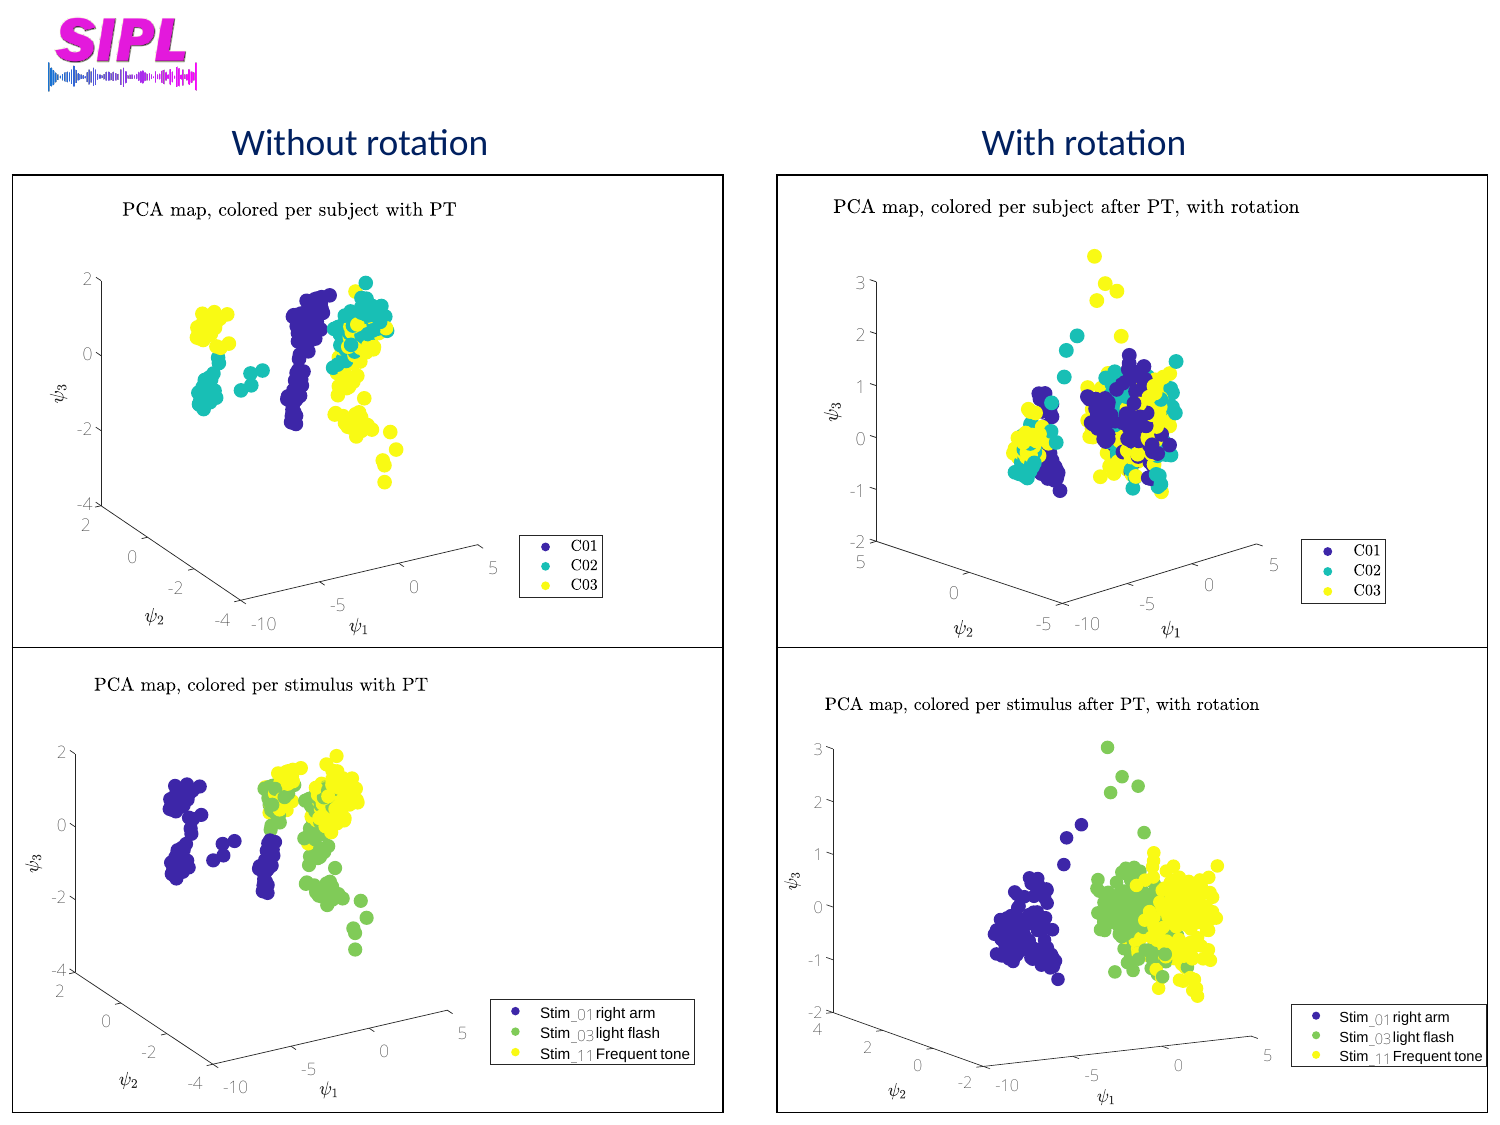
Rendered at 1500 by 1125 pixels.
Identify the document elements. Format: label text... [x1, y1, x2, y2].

picture [762, 686, 1500, 1113]
picture [12, 666, 740, 1113]
picture [812, 187, 1431, 655]
table_cell [778, 648, 1487, 685]
table_cell [13, 648, 722, 664]
picture [37, 190, 651, 651]
text_box Without rotation With rotation [125, 110, 1293, 171]
table_header [13, 176, 722, 647]
picture [37, 12, 203, 94]
table_header [778, 176, 1487, 647]
